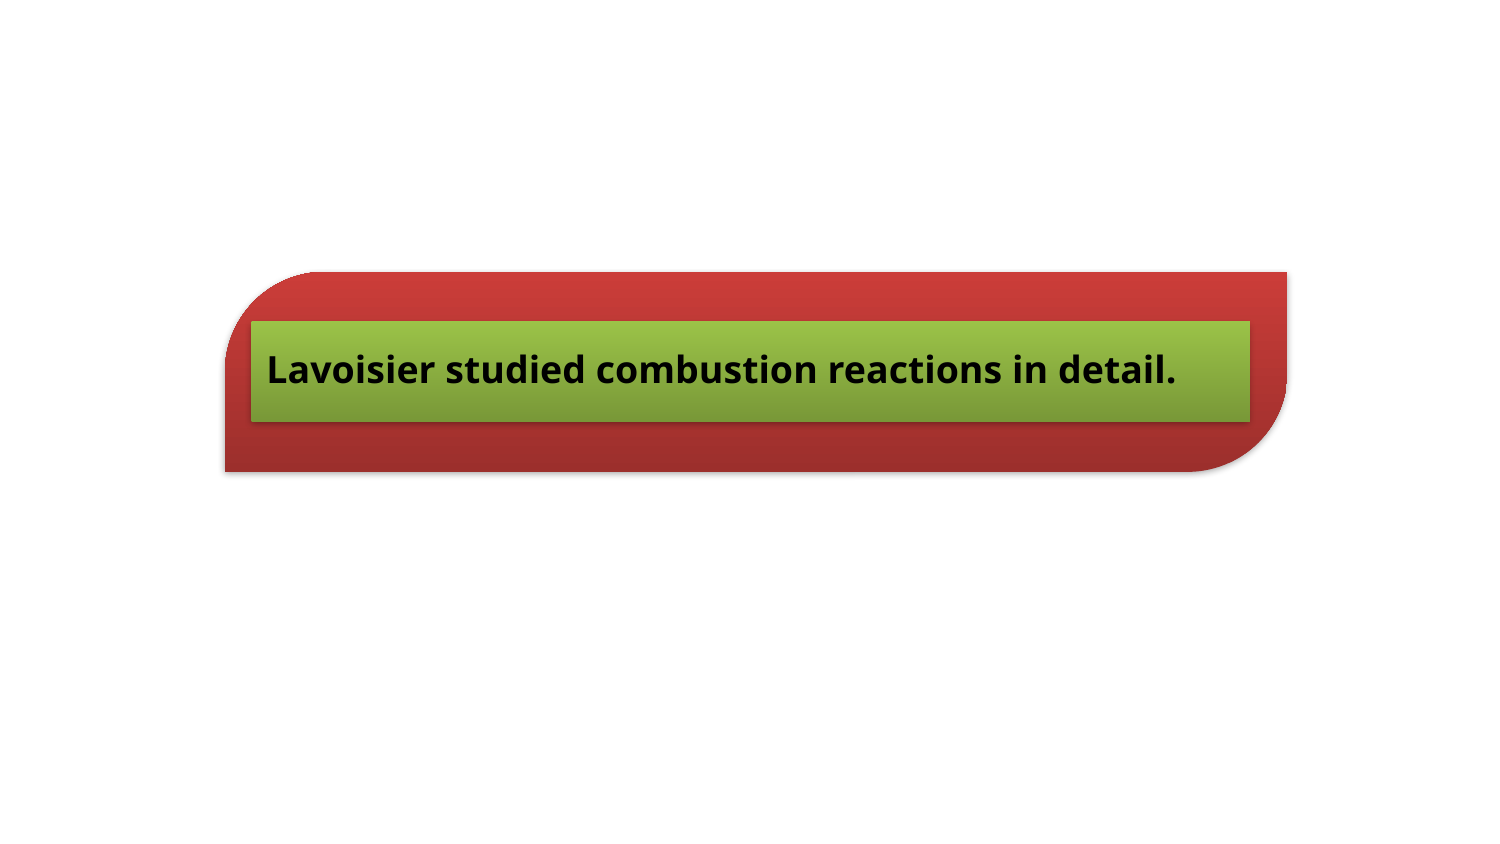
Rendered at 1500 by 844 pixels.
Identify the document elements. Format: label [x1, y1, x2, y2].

text_box [224, 271, 1288, 473]
